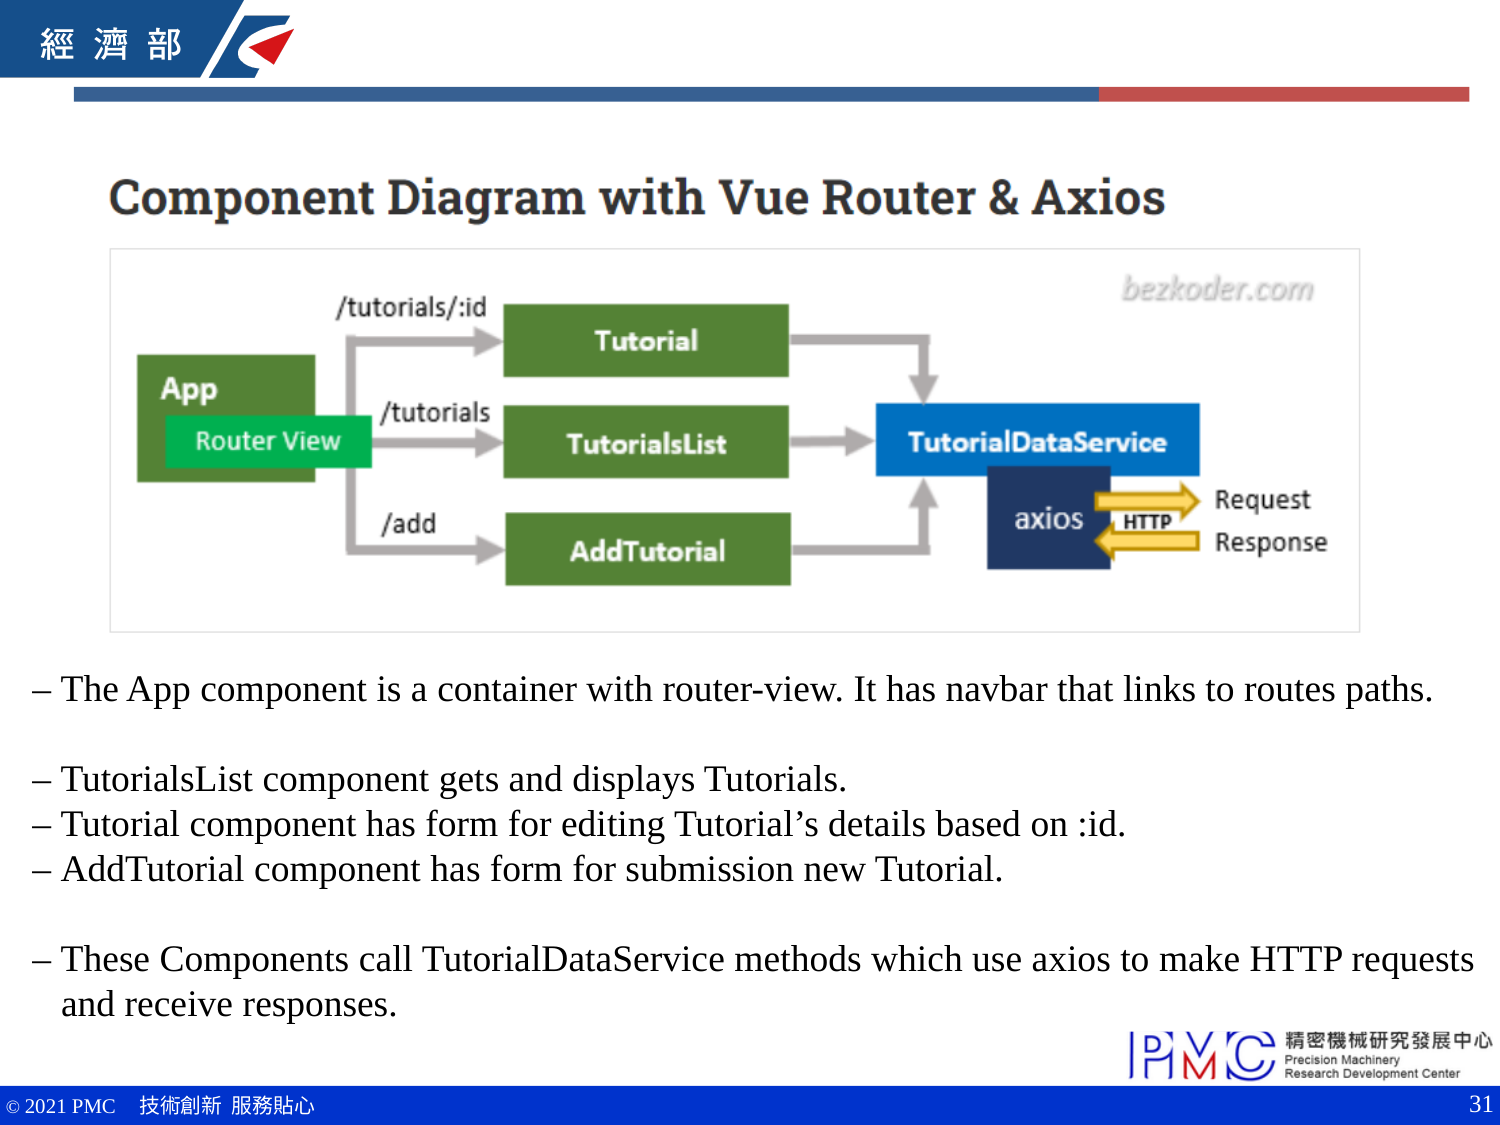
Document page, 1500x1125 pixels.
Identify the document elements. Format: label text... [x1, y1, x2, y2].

picture [1126, 1032, 1493, 1083]
picture [83, 162, 1416, 962]
picture [0, 0, 294, 78]
slide_number 31 [1439, 1086, 1500, 1124]
text_box – The App component is a container with router-view. It has navbar that links to routes paths. – TutorialsList component gets and displays Tutorials. – Tutorial component has form for editing Tutorial’s details based on :id. – AddTutorial component has form for submission new Tutorial. – These Components call TutorialDataService methods which use axios to make HTTP requests and receive responses. [17, 656, 1500, 1032]
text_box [73, 86, 1470, 102]
